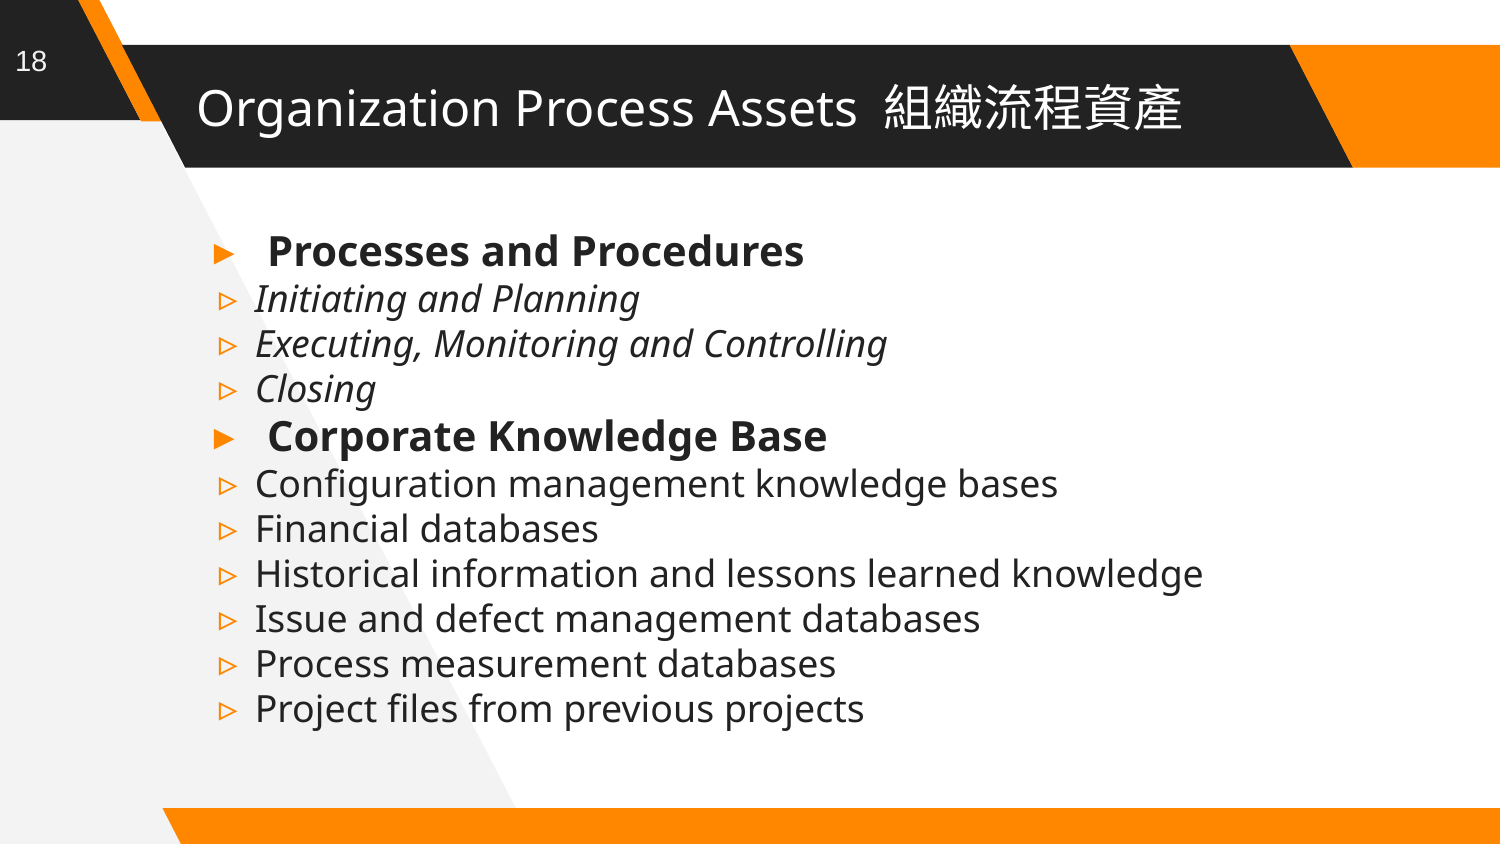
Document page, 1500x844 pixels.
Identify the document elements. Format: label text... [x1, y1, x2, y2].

title Organization Process Assets 組織流程資產 [181, 45, 1285, 169]
slide_number 18 [0, 0, 98, 121]
list Processes and Procedures Initiating and Planning Executing, Monitoring and Controlling Closing Corporate Knowledge Base Configuration management knowledge bases Financial databases Historical information and lessons learned knowledge Issue and defect management databases Process measurement databases Project files from previous projects [181, 209, 1425, 808]
